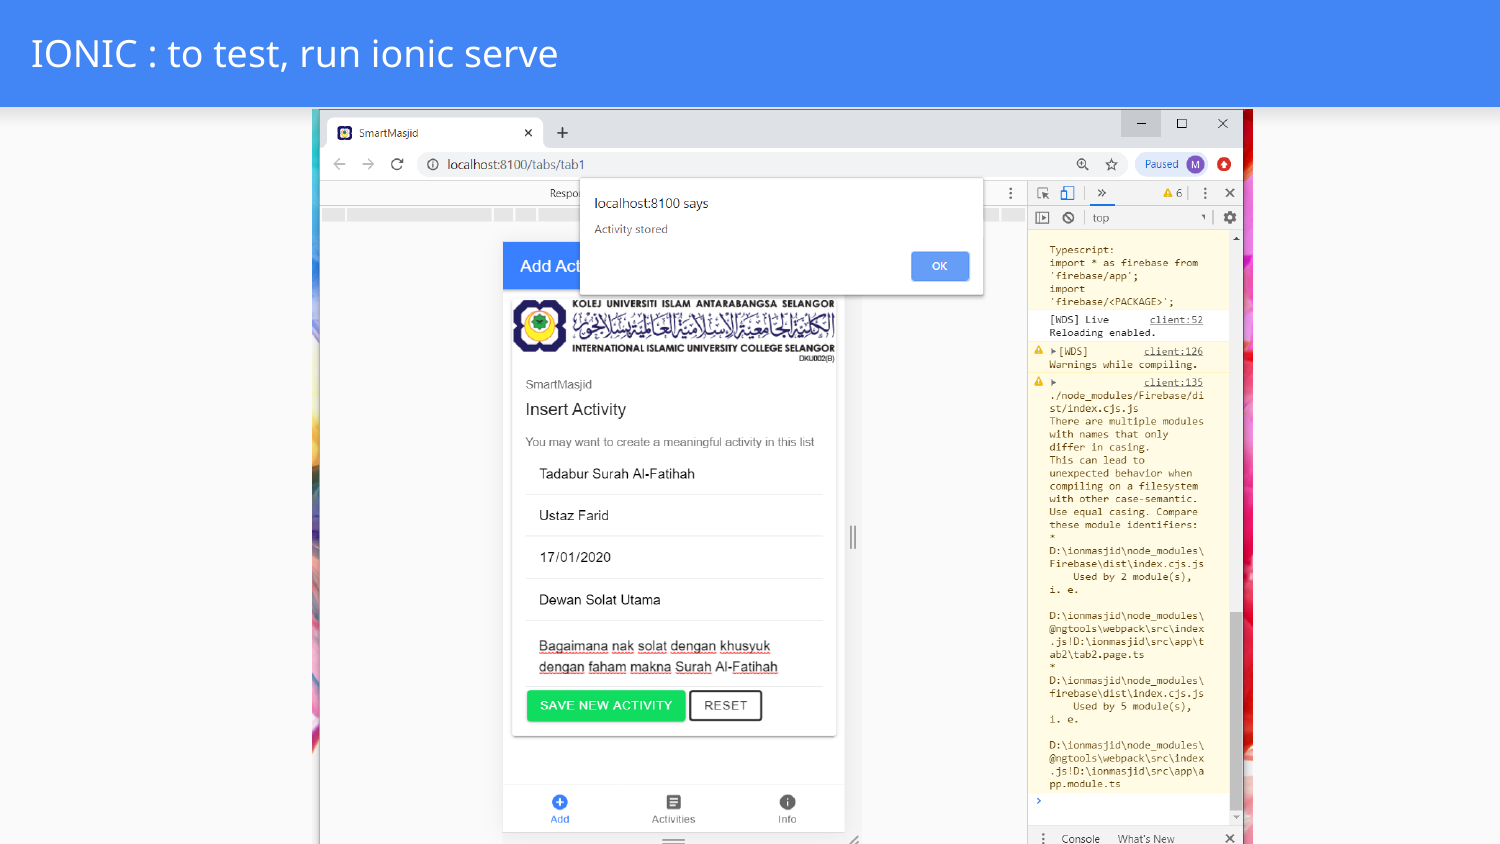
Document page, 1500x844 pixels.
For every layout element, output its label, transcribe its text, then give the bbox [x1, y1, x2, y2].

title IONIC : to test, run ionic serve [16, 2, 1464, 102]
picture [312, 109, 1253, 844]
